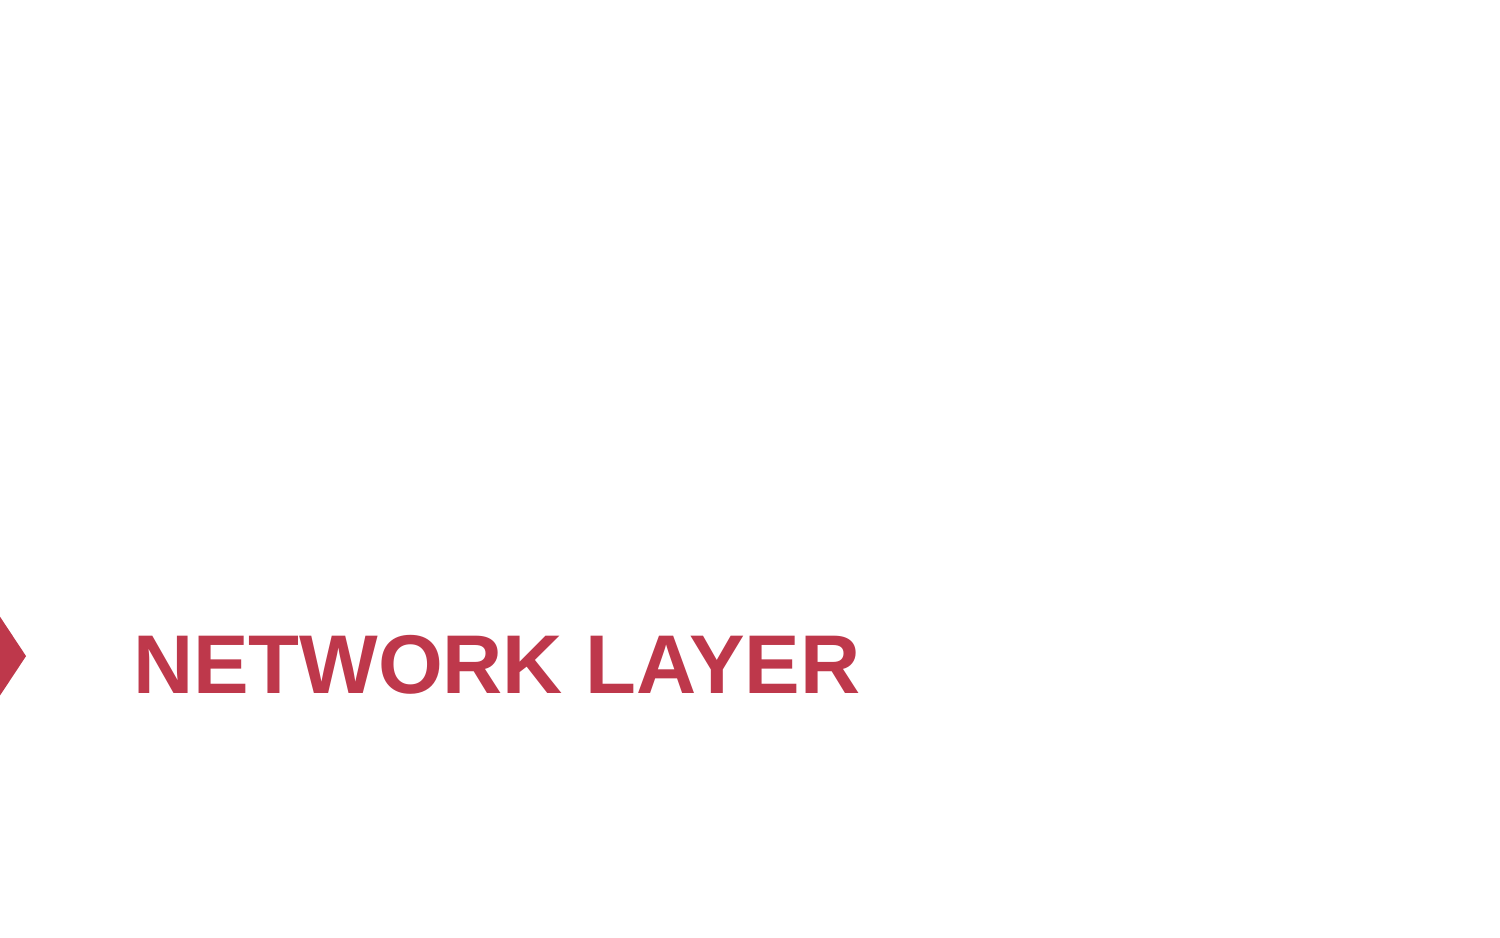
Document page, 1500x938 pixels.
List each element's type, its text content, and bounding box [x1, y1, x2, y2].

title Network Layer [118, 602, 1394, 789]
